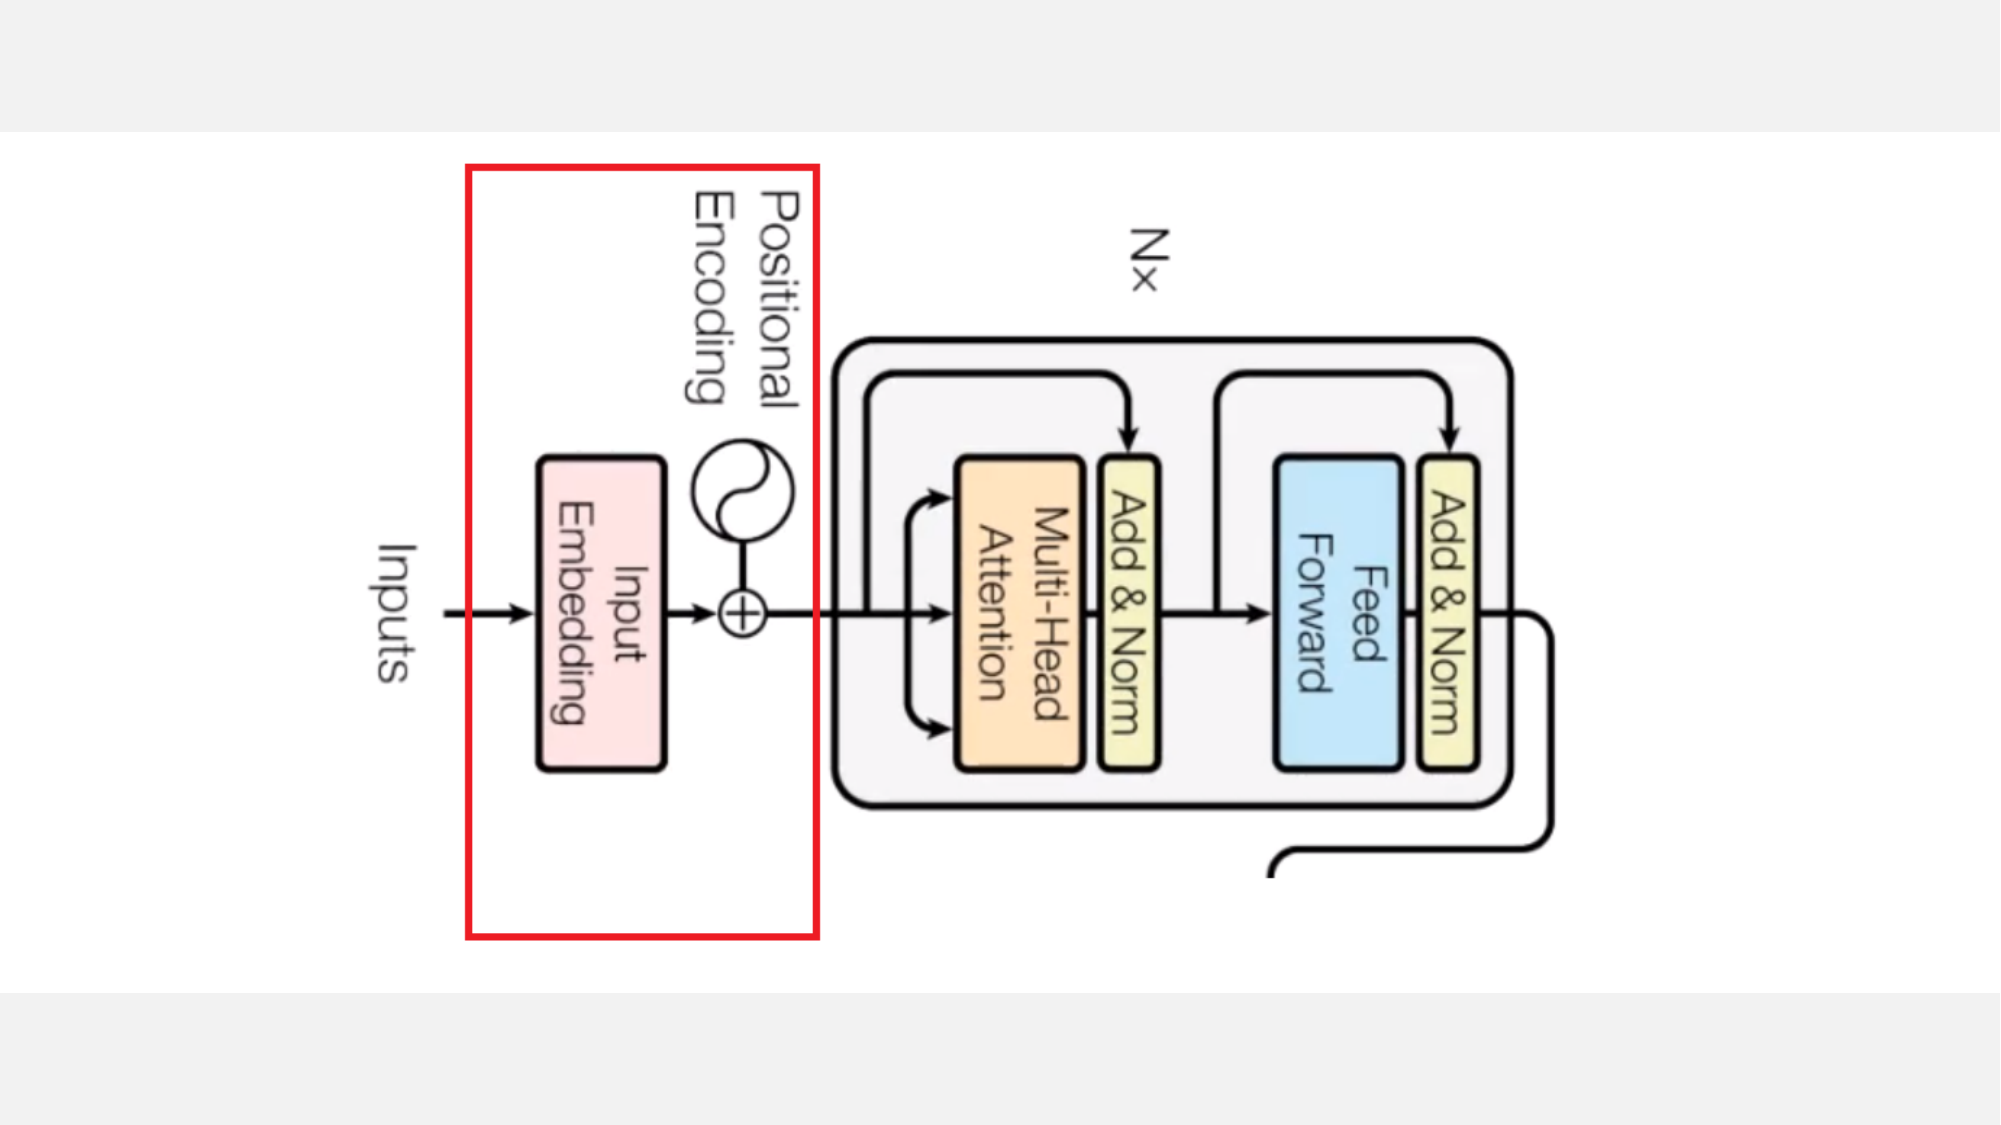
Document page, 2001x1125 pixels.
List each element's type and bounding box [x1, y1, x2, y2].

picture [0, 132, 2000, 993]
